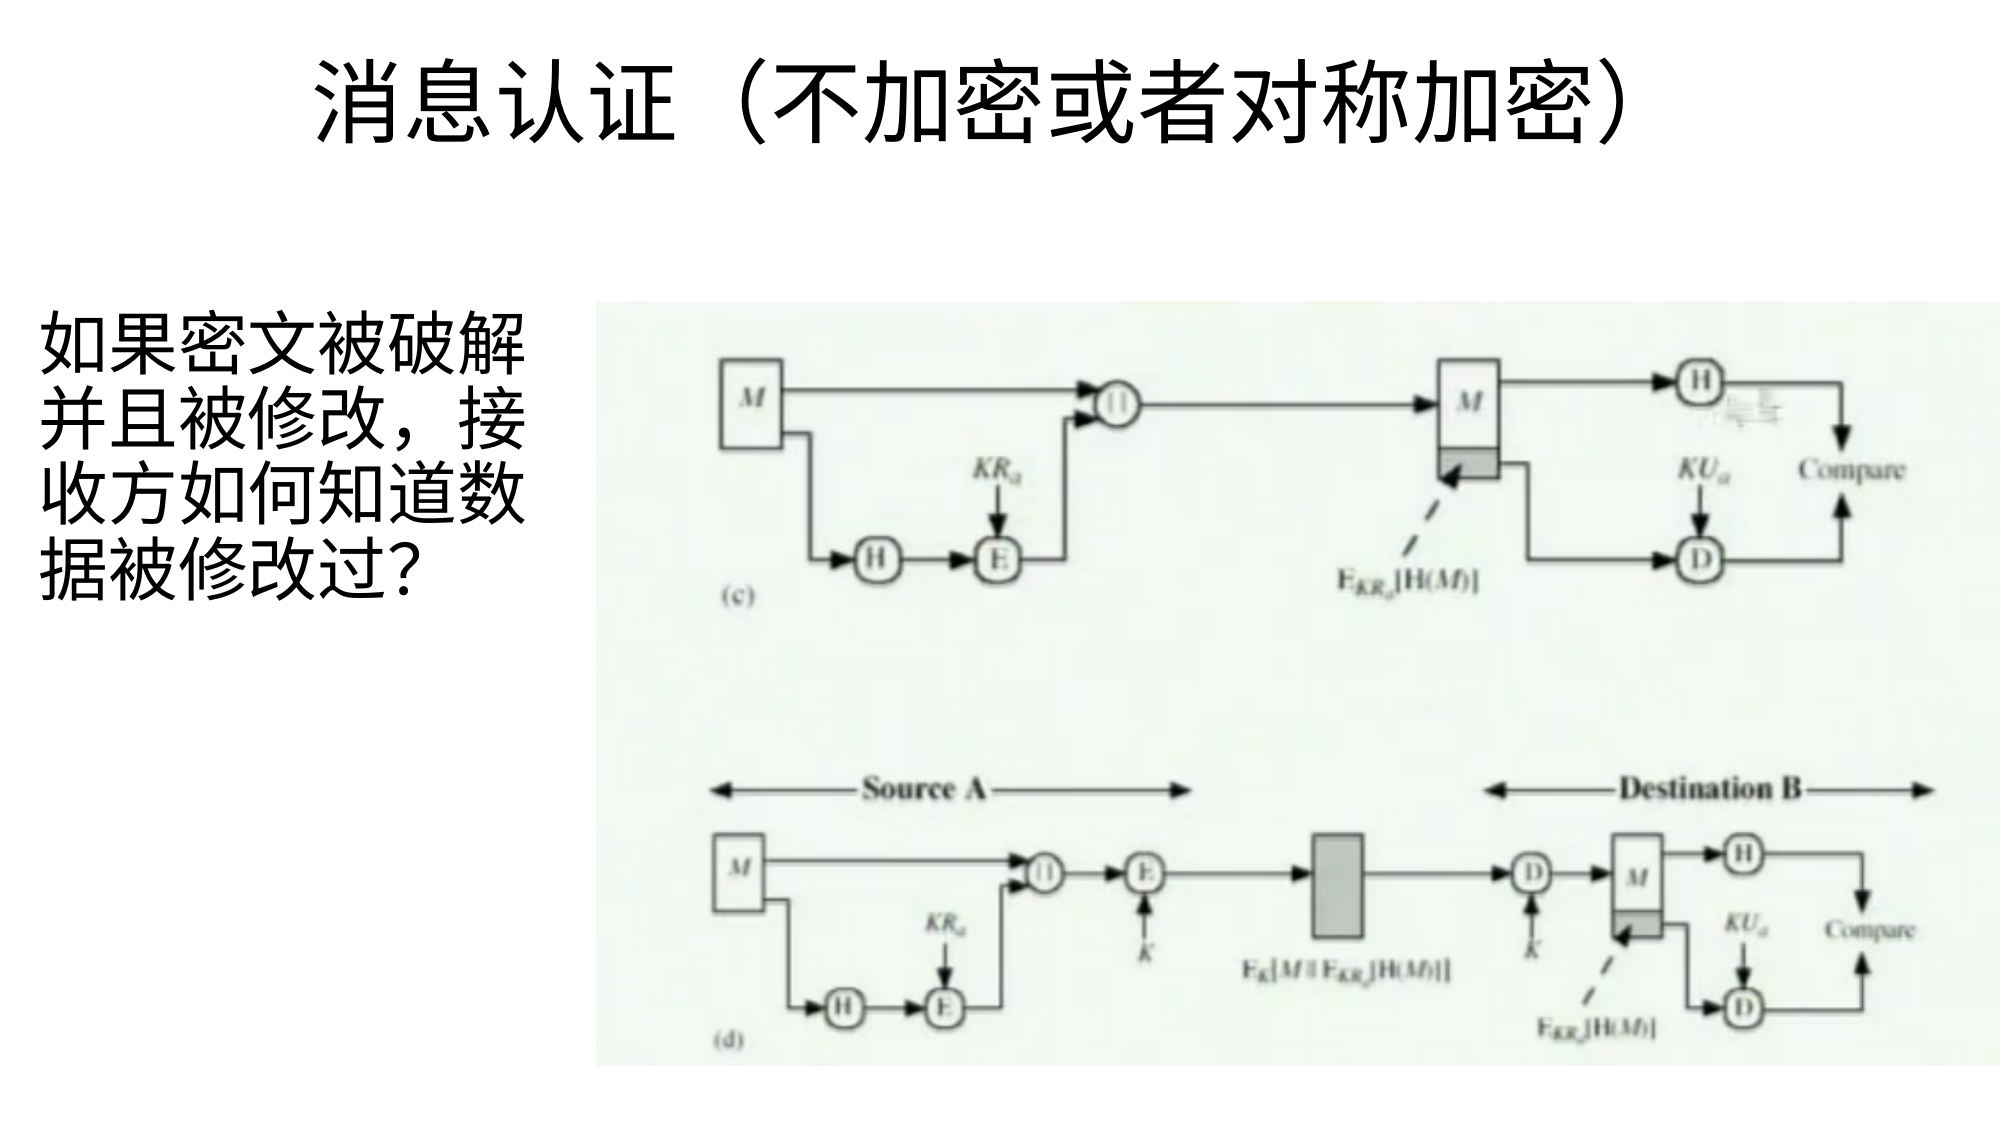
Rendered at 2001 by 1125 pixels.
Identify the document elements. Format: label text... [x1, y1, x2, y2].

title 消息认证（不加密或者对称加密） [136, 17, 1863, 197]
list 如果密文被破解并且被修改，接收方如何知道数据被修改过？ [30, 301, 593, 680]
picture [595, 301, 2000, 1066]
